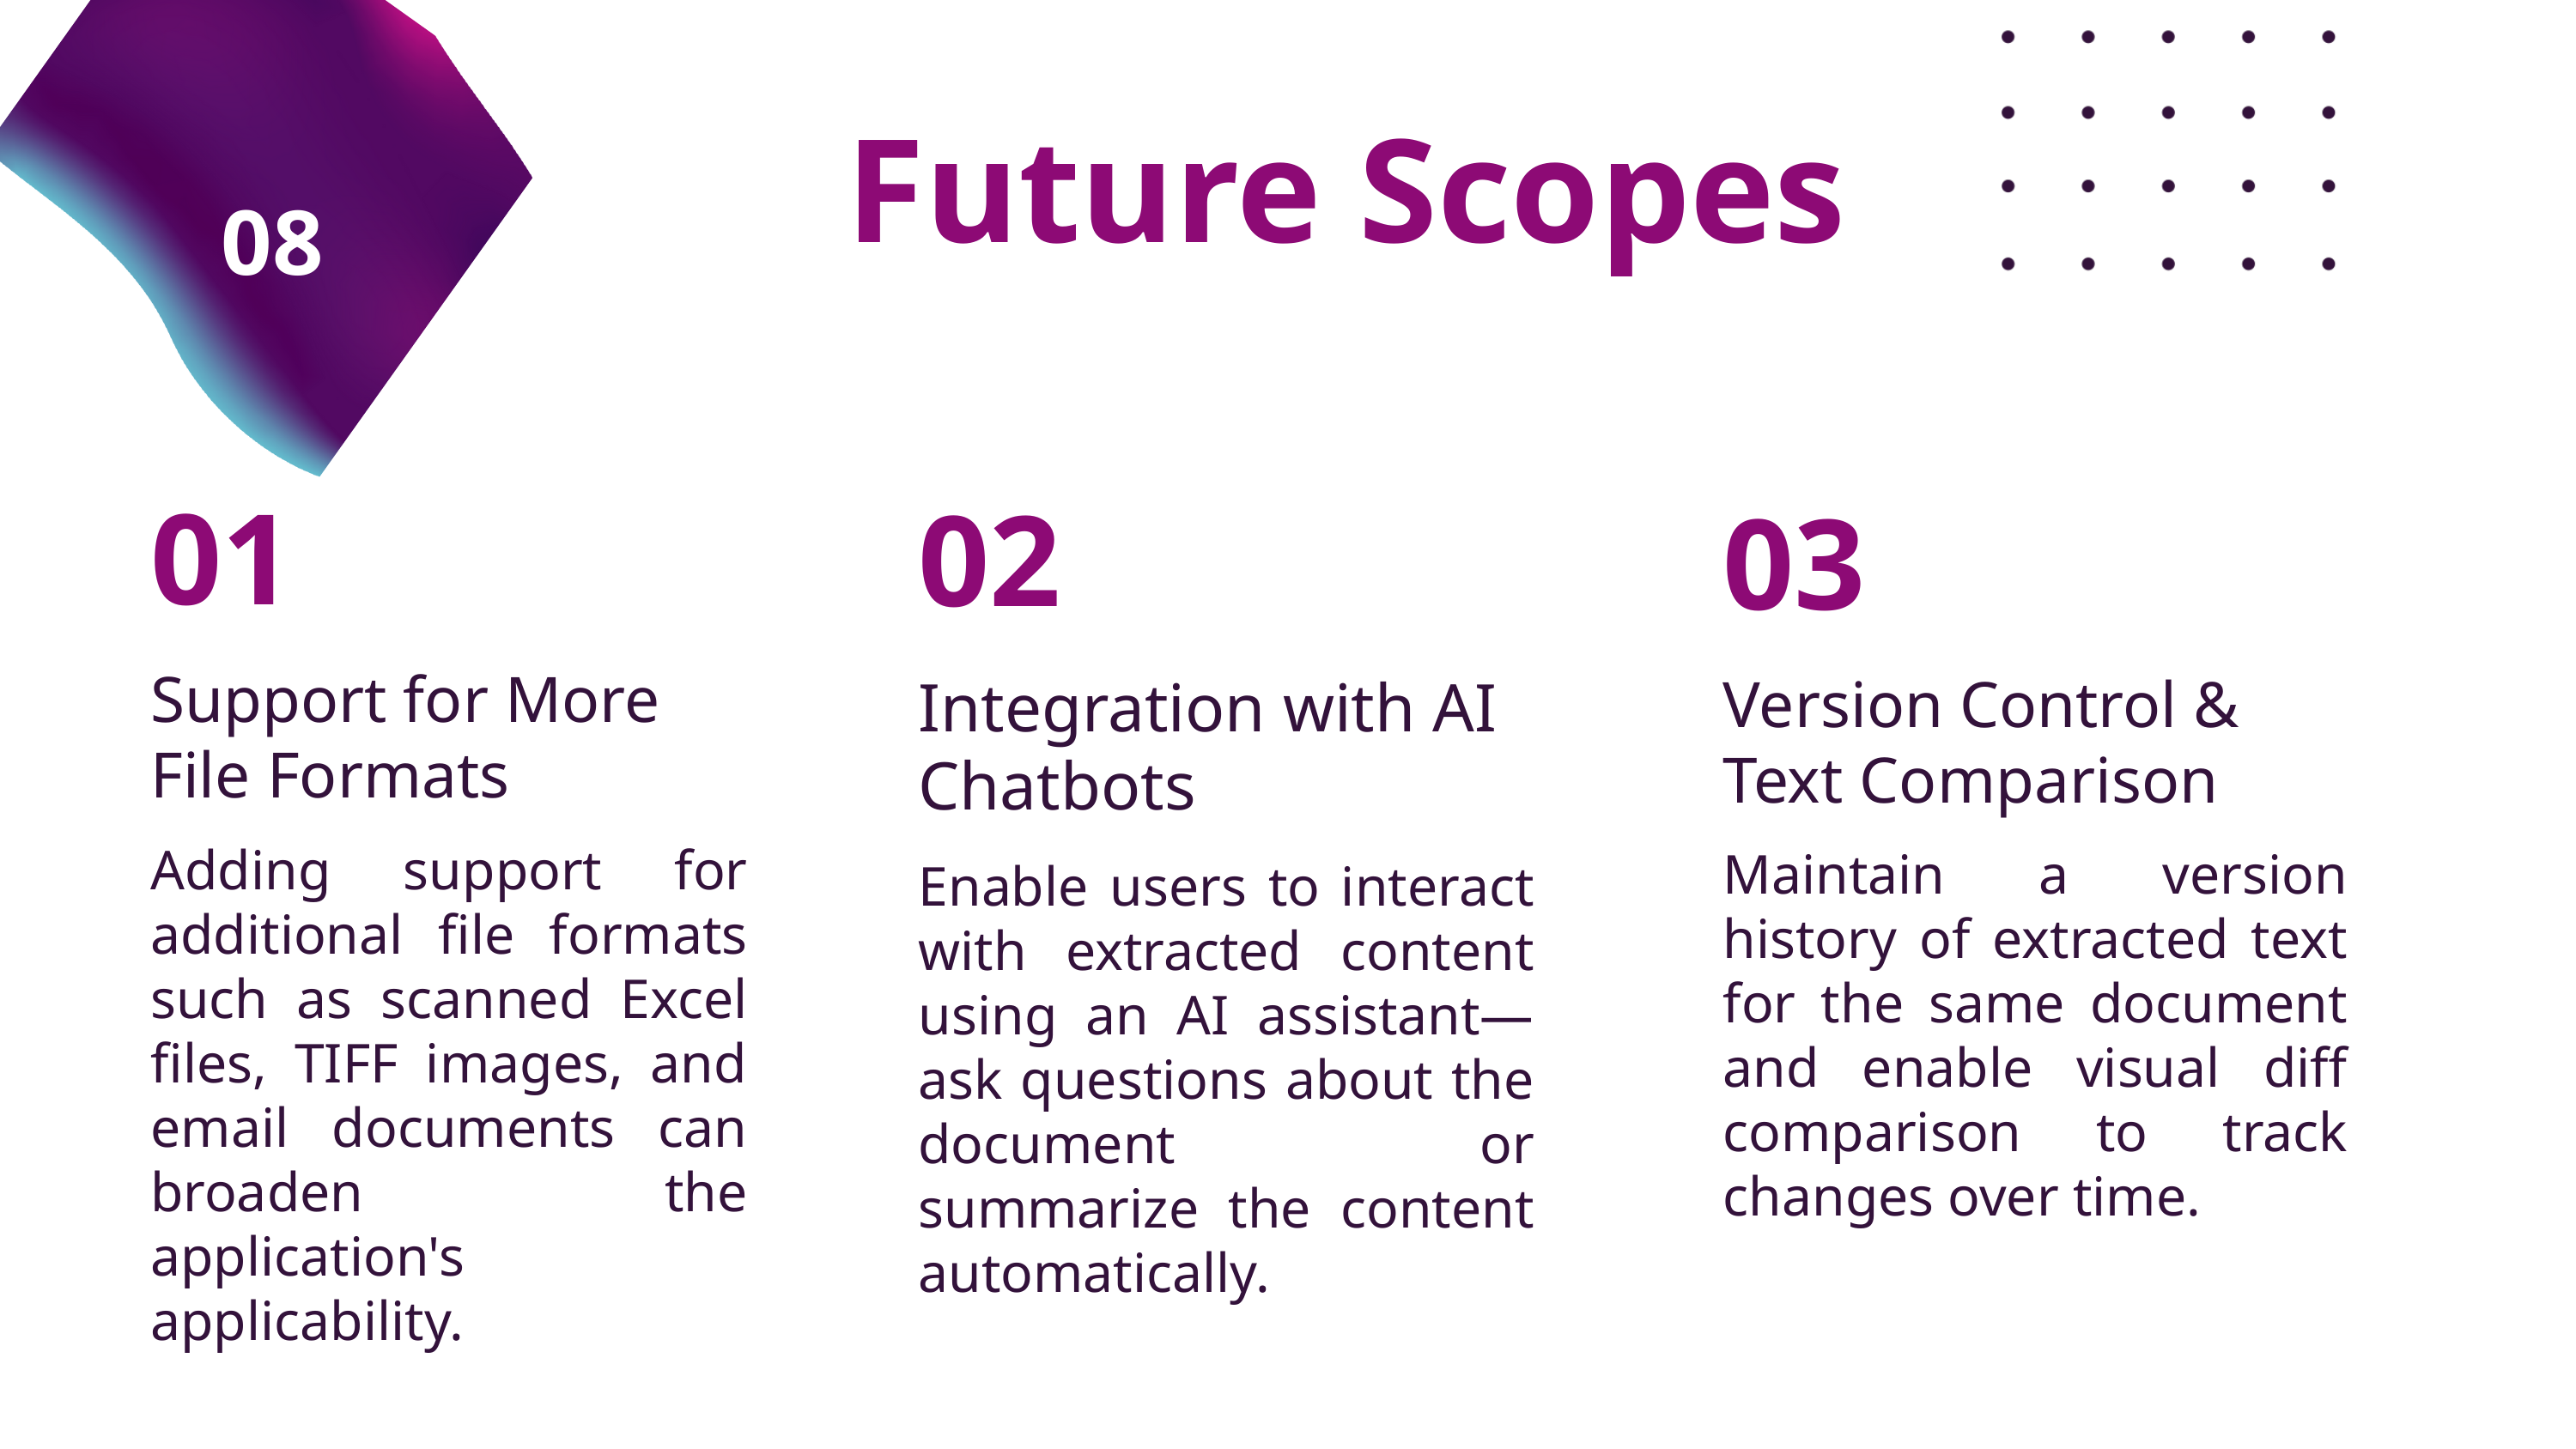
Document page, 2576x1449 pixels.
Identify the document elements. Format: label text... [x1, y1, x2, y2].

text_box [918, 485, 1535, 1304]
text_box [0, 0, 568, 483]
text_box 08 [221, 194, 336, 293]
text_box Future Scopes [846, 113, 1932, 271]
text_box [150, 485, 749, 1367]
text_box [1993, 0, 2341, 275]
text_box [1722, 489, 2348, 1307]
